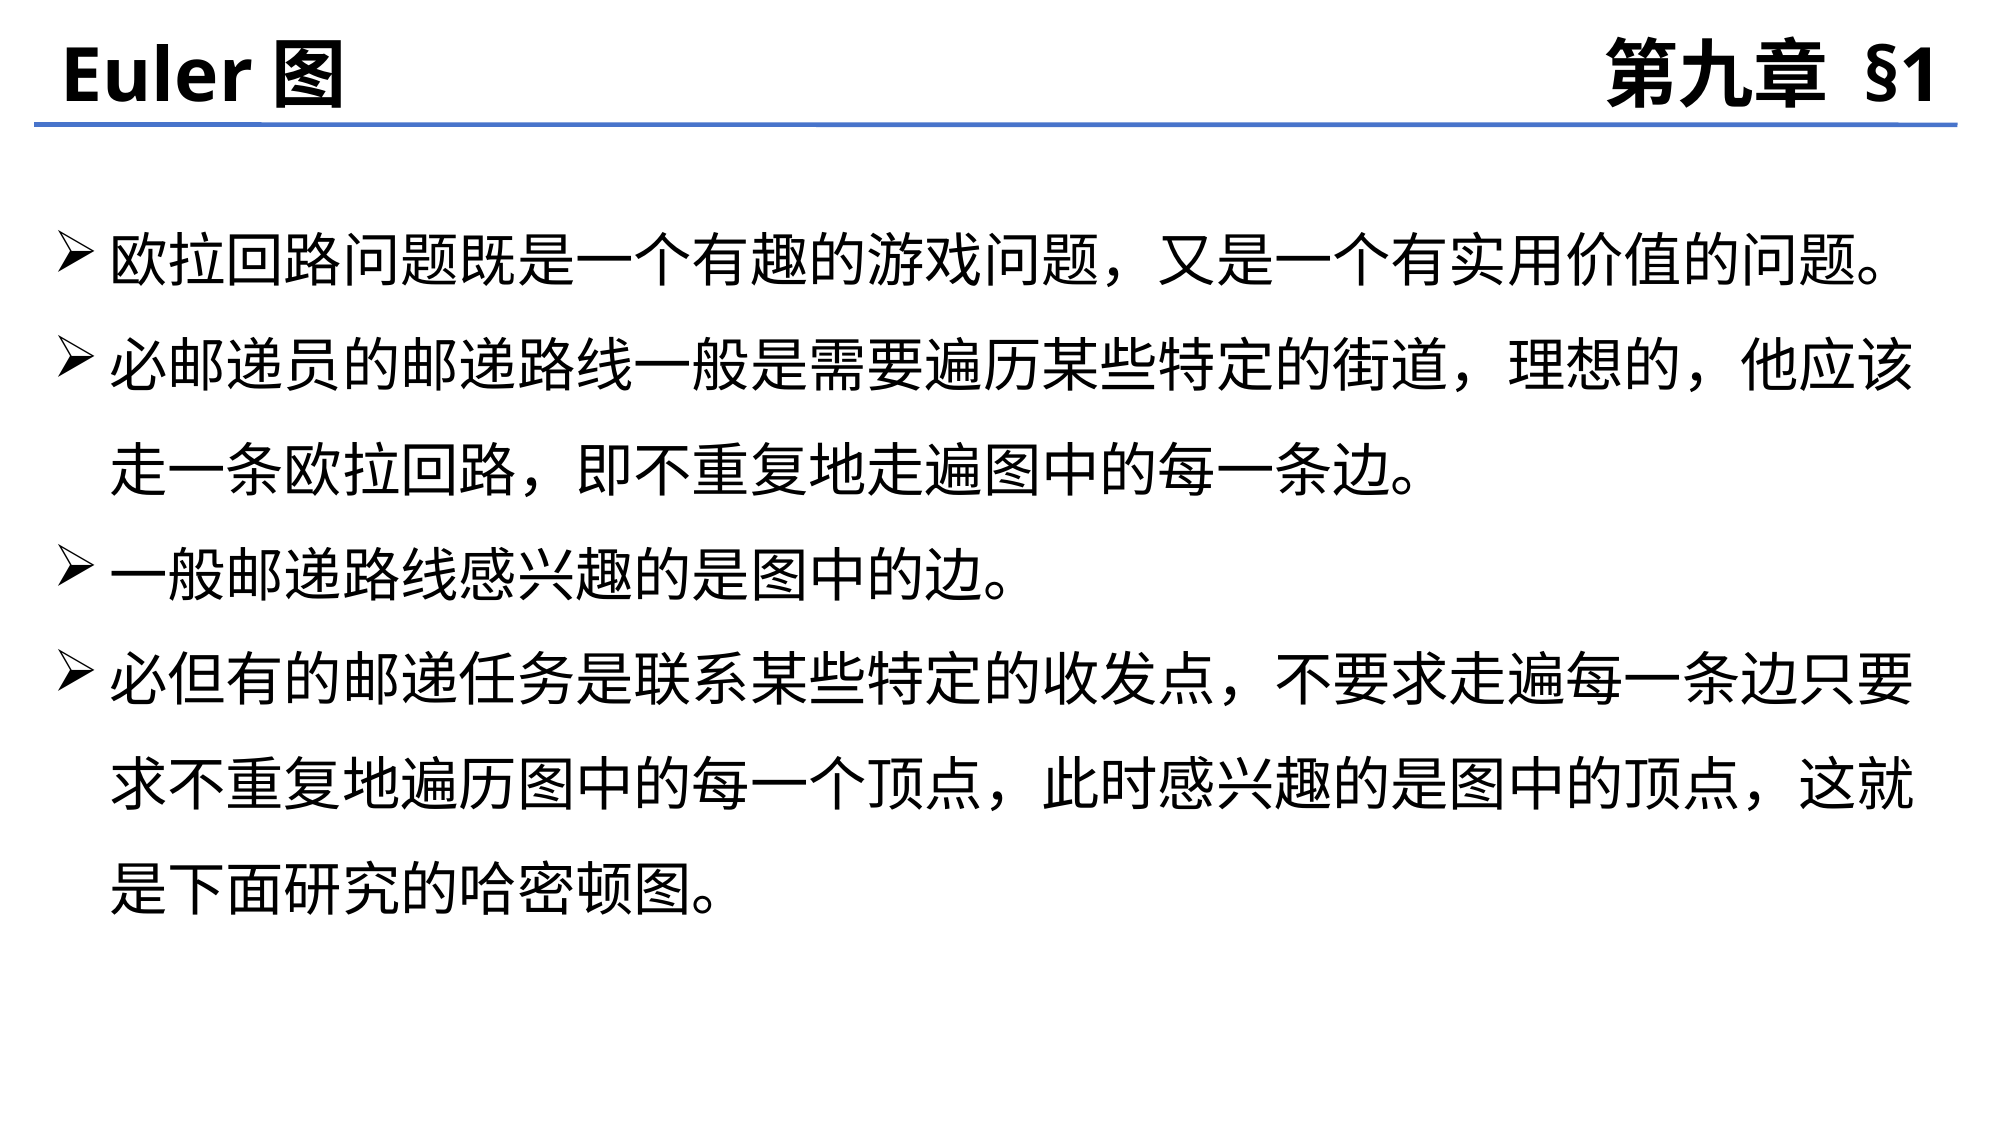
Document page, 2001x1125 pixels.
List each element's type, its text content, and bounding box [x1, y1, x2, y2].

text_box 第九章 §1 [1576, 19, 1958, 124]
text_box Euler图 [46, 18, 932, 124]
text_box 欧拉回路问题既是一个有趣的游戏问题，又是一个有实用价值的问题。 必邮递员的邮递路线一般是需要遍历某些特定的街道，理想的，他应该走一条欧拉回路，即不重复地走遍图中的每一条边。 一般邮递路线感兴趣的是图中的边。 必但有的邮递任务是联系某些特定的收发点，不要求走遍每一条边只要求不重复地遍历图中的每一个顶点，此时感兴趣的是图中的顶点，这就是下面研究的哈密顿图。 [38, 181, 1951, 1065]
